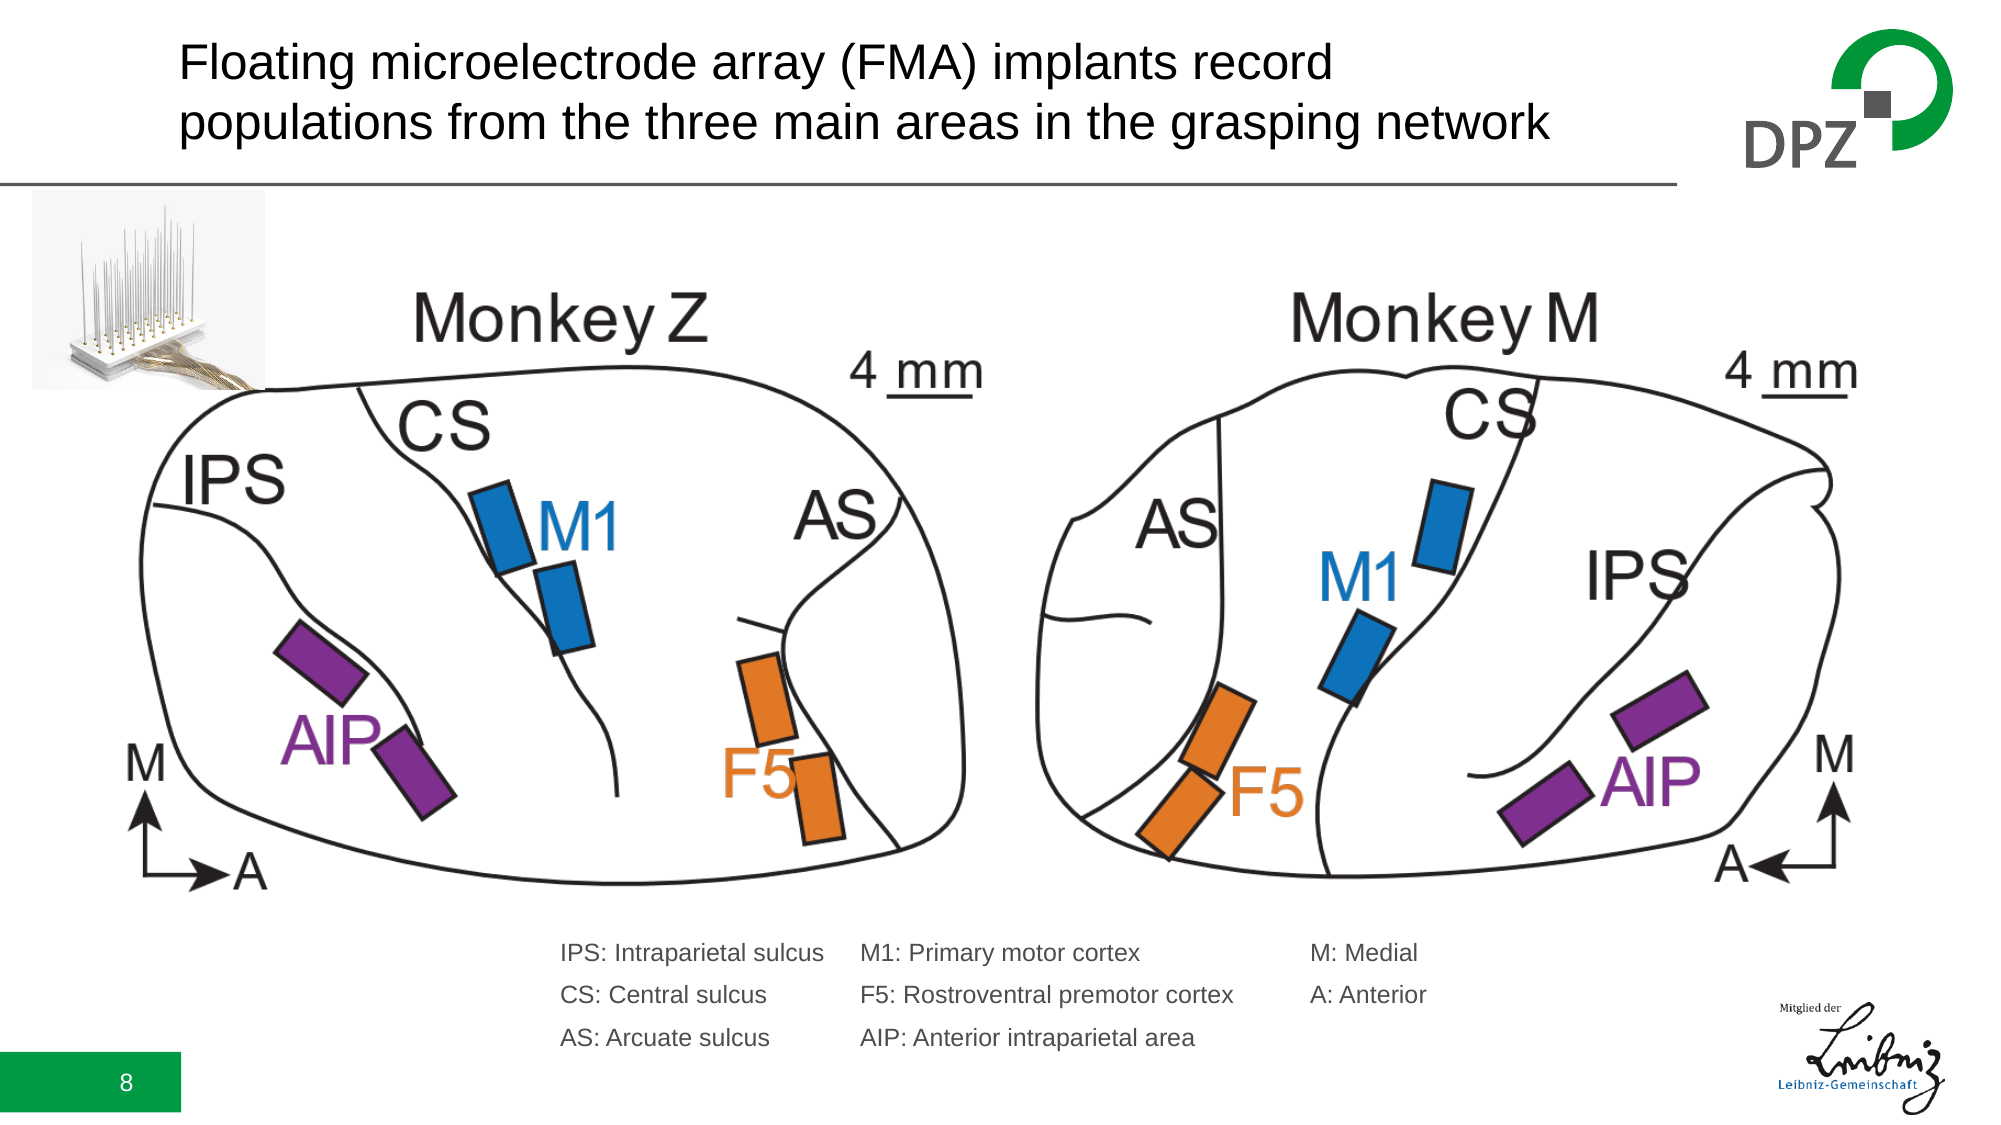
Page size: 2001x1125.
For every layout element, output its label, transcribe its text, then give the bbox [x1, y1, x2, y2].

slide_number 8 [0, 1058, 149, 1123]
picture [32, 190, 1890, 929]
title Floating microelectrode array (FMA) implants record populations from the three main areas in the grasping network [163, 42, 1579, 137]
text_box IPS: Intraparietal sulcus M1: Primary motor cortex M: Medial CS: Central sulcus F5: Rostroventral premotor cortex A: Anterior AS: Arcuate sulcus AIP: Anterior intraparietal area [545, 940, 1455, 1059]
picture [1779, 1002, 1945, 1115]
